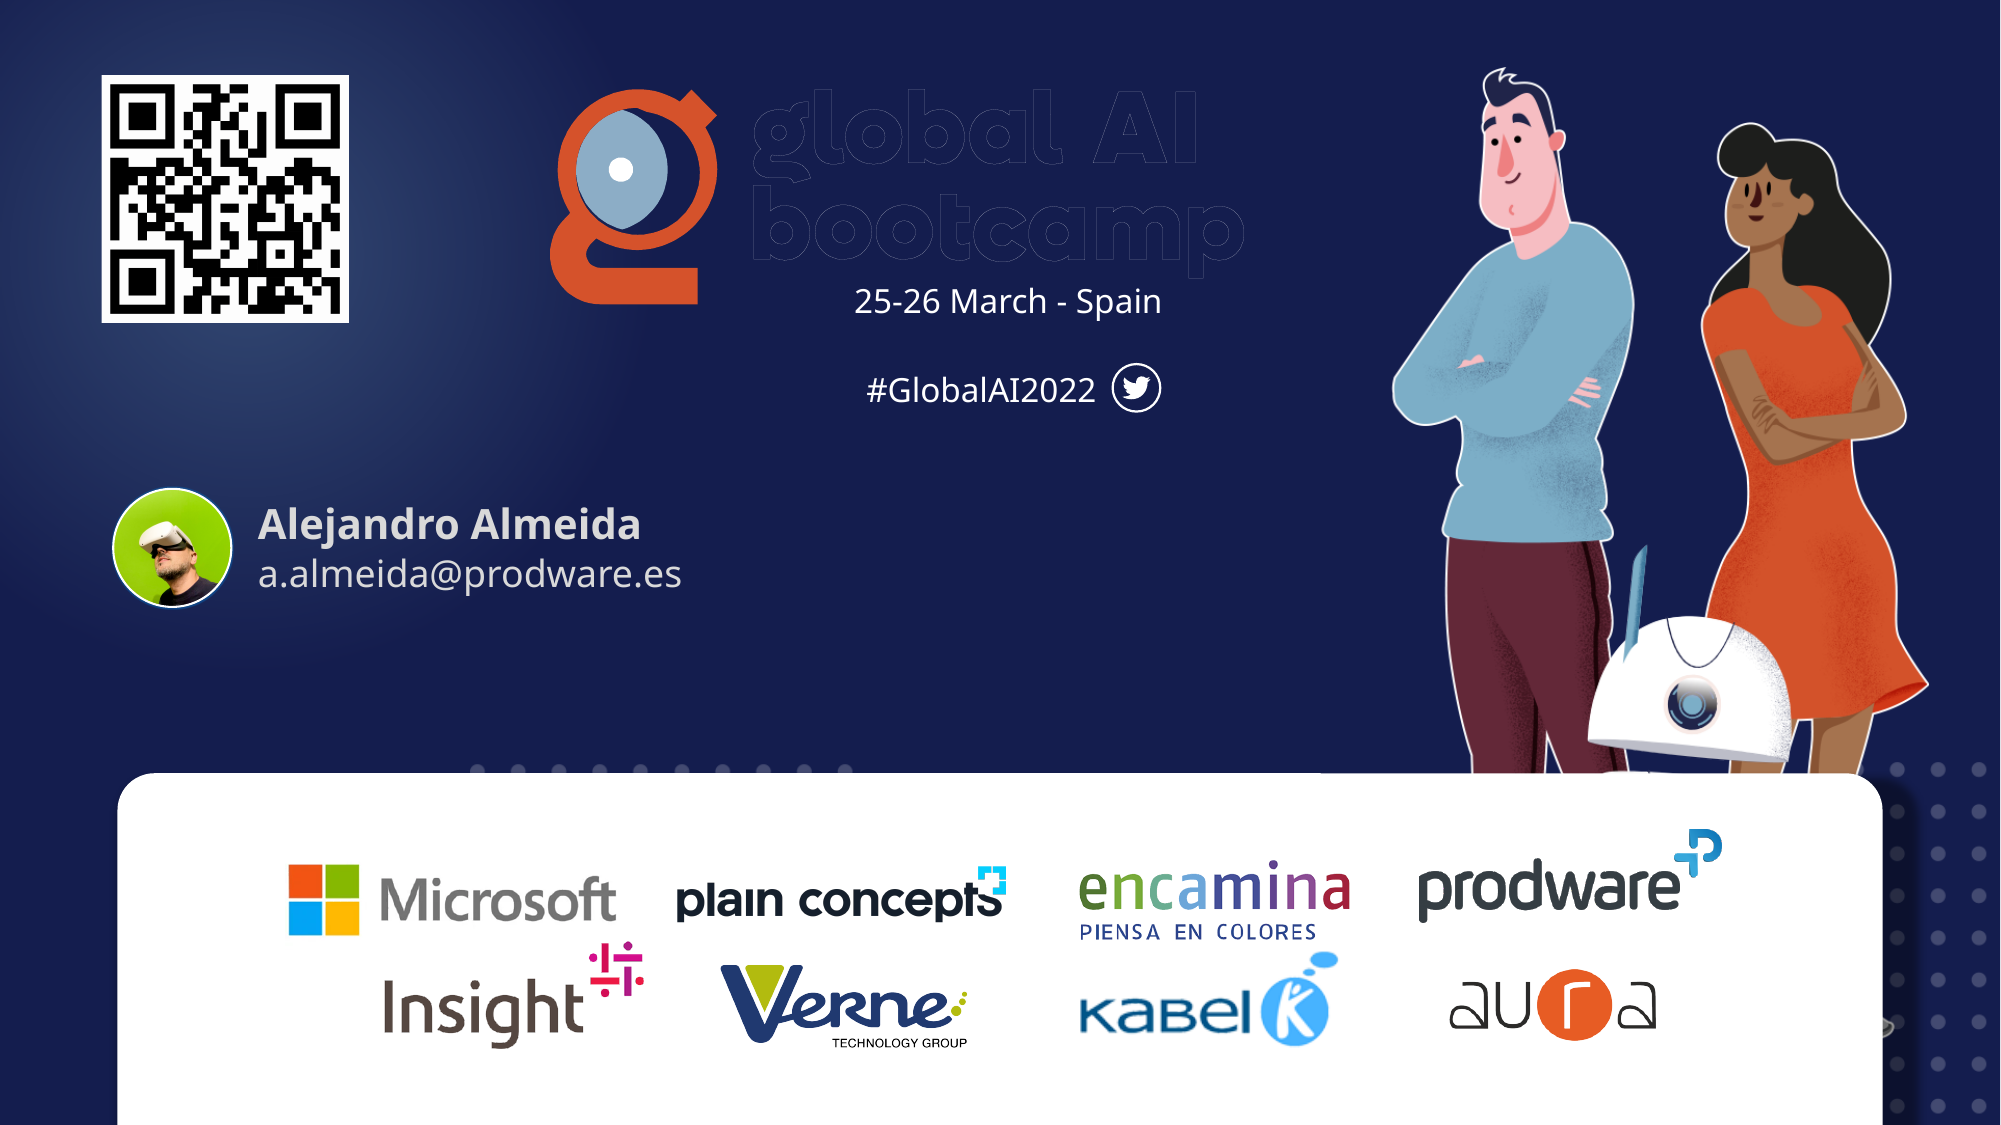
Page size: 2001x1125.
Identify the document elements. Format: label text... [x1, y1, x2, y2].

picture [1419, 829, 1722, 923]
picture [0, 0, 2001, 1125]
list a.almeida@prodware.es [257, 550, 1162, 596]
list Alejandro Almeida [257, 497, 1162, 548]
picture [1449, 969, 1656, 1041]
picture [1030, 842, 1399, 1048]
picture [665, 854, 1018, 1071]
picture [285, 847, 644, 1049]
